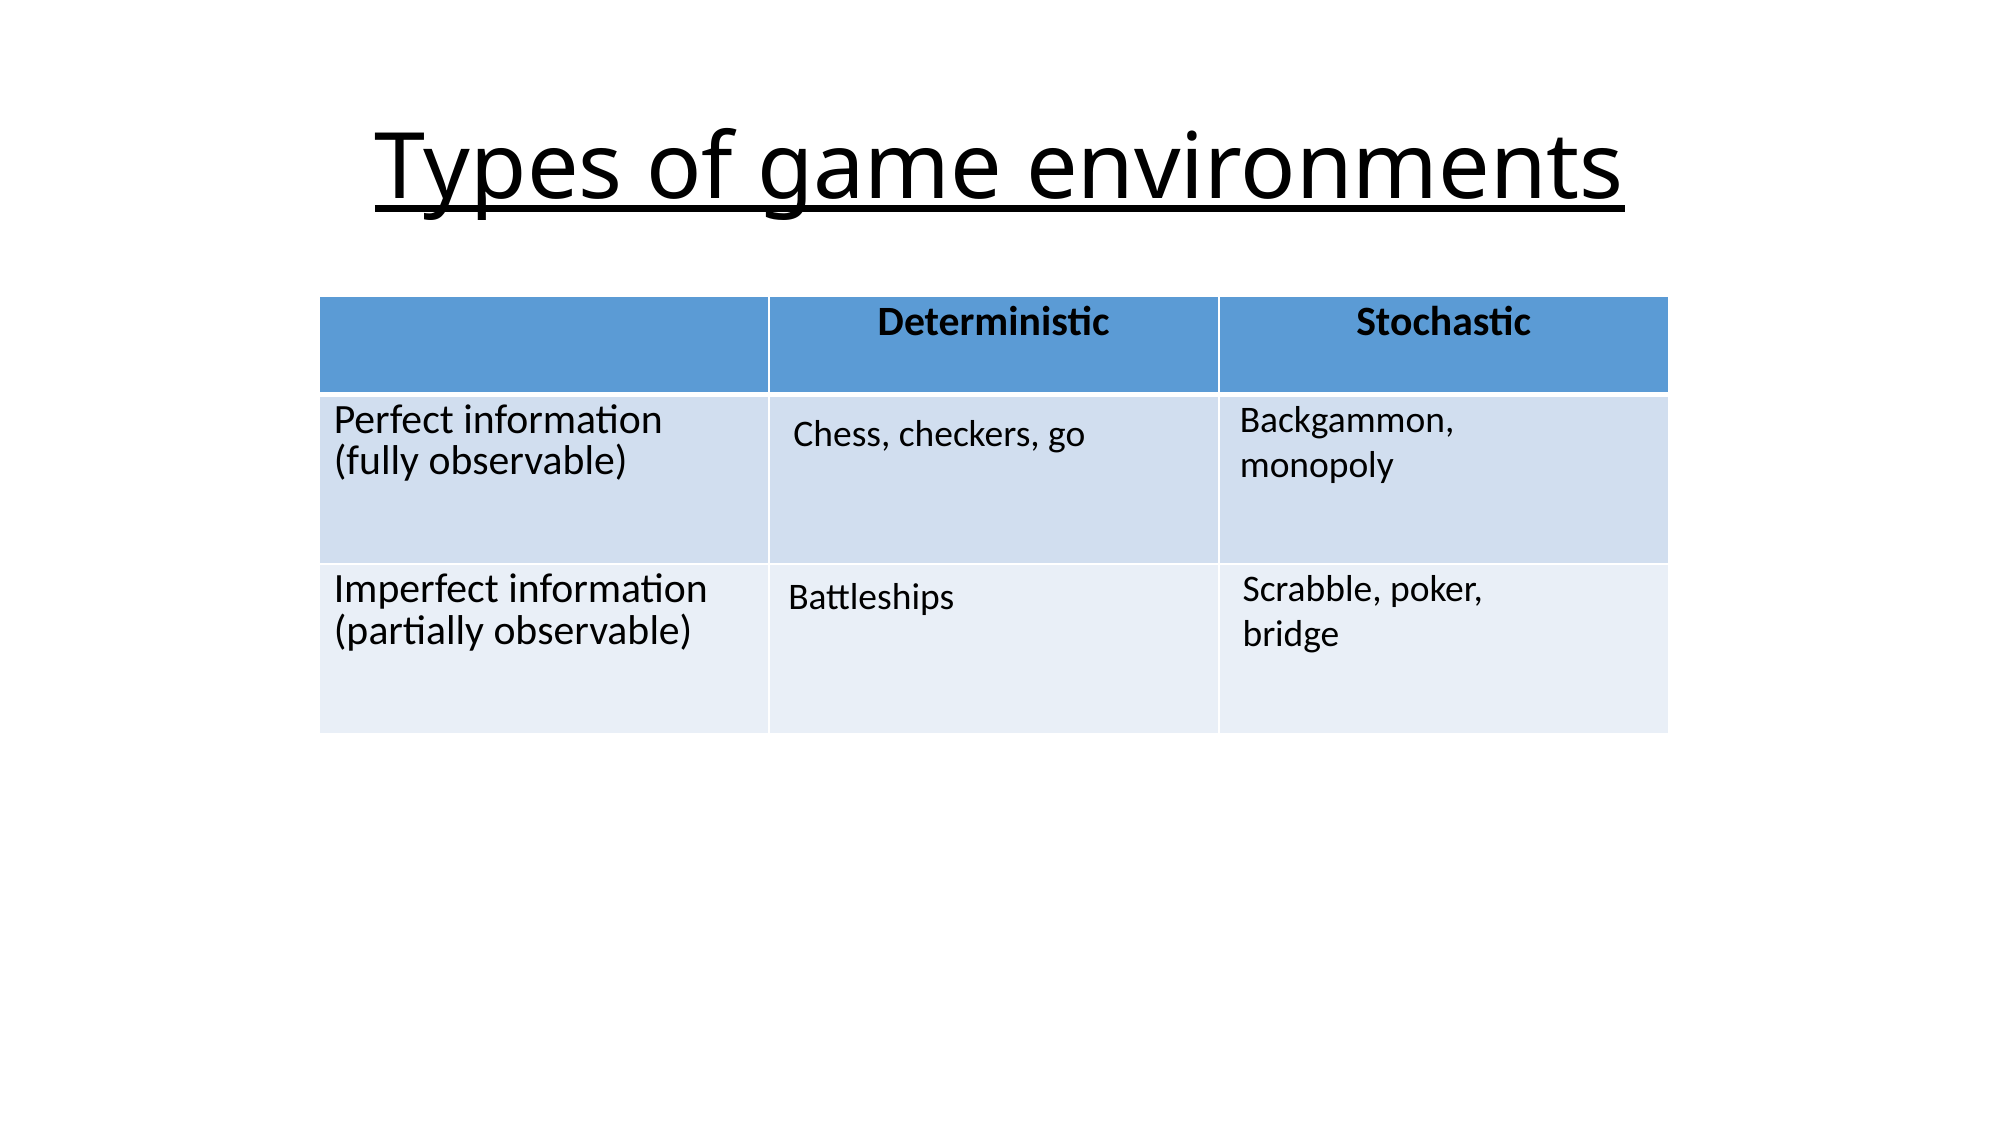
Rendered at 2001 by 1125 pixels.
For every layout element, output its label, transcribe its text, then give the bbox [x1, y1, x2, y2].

table_cell [770, 397, 1218, 563]
table_cell [1220, 397, 1668, 563]
table_header Deterministic [770, 297, 1218, 392]
text_box Battleships [773, 564, 970, 625]
table_cell [770, 565, 1218, 733]
table_cell [1220, 565, 1668, 733]
table_header Stochastic [1220, 297, 1668, 392]
text_box Chess, checkers, go [778, 401, 1101, 462]
table_cell Imperfect information (partially observable) [320, 565, 768, 733]
title Types of game environments [137, 59, 1863, 278]
text_box Backgammon, monopoly [1224, 387, 1536, 493]
text_box Scrabble, poker, bridge [1227, 556, 1538, 662]
table_cell Perfect information (fully observable) [320, 397, 768, 563]
table_header [320, 297, 768, 392]
